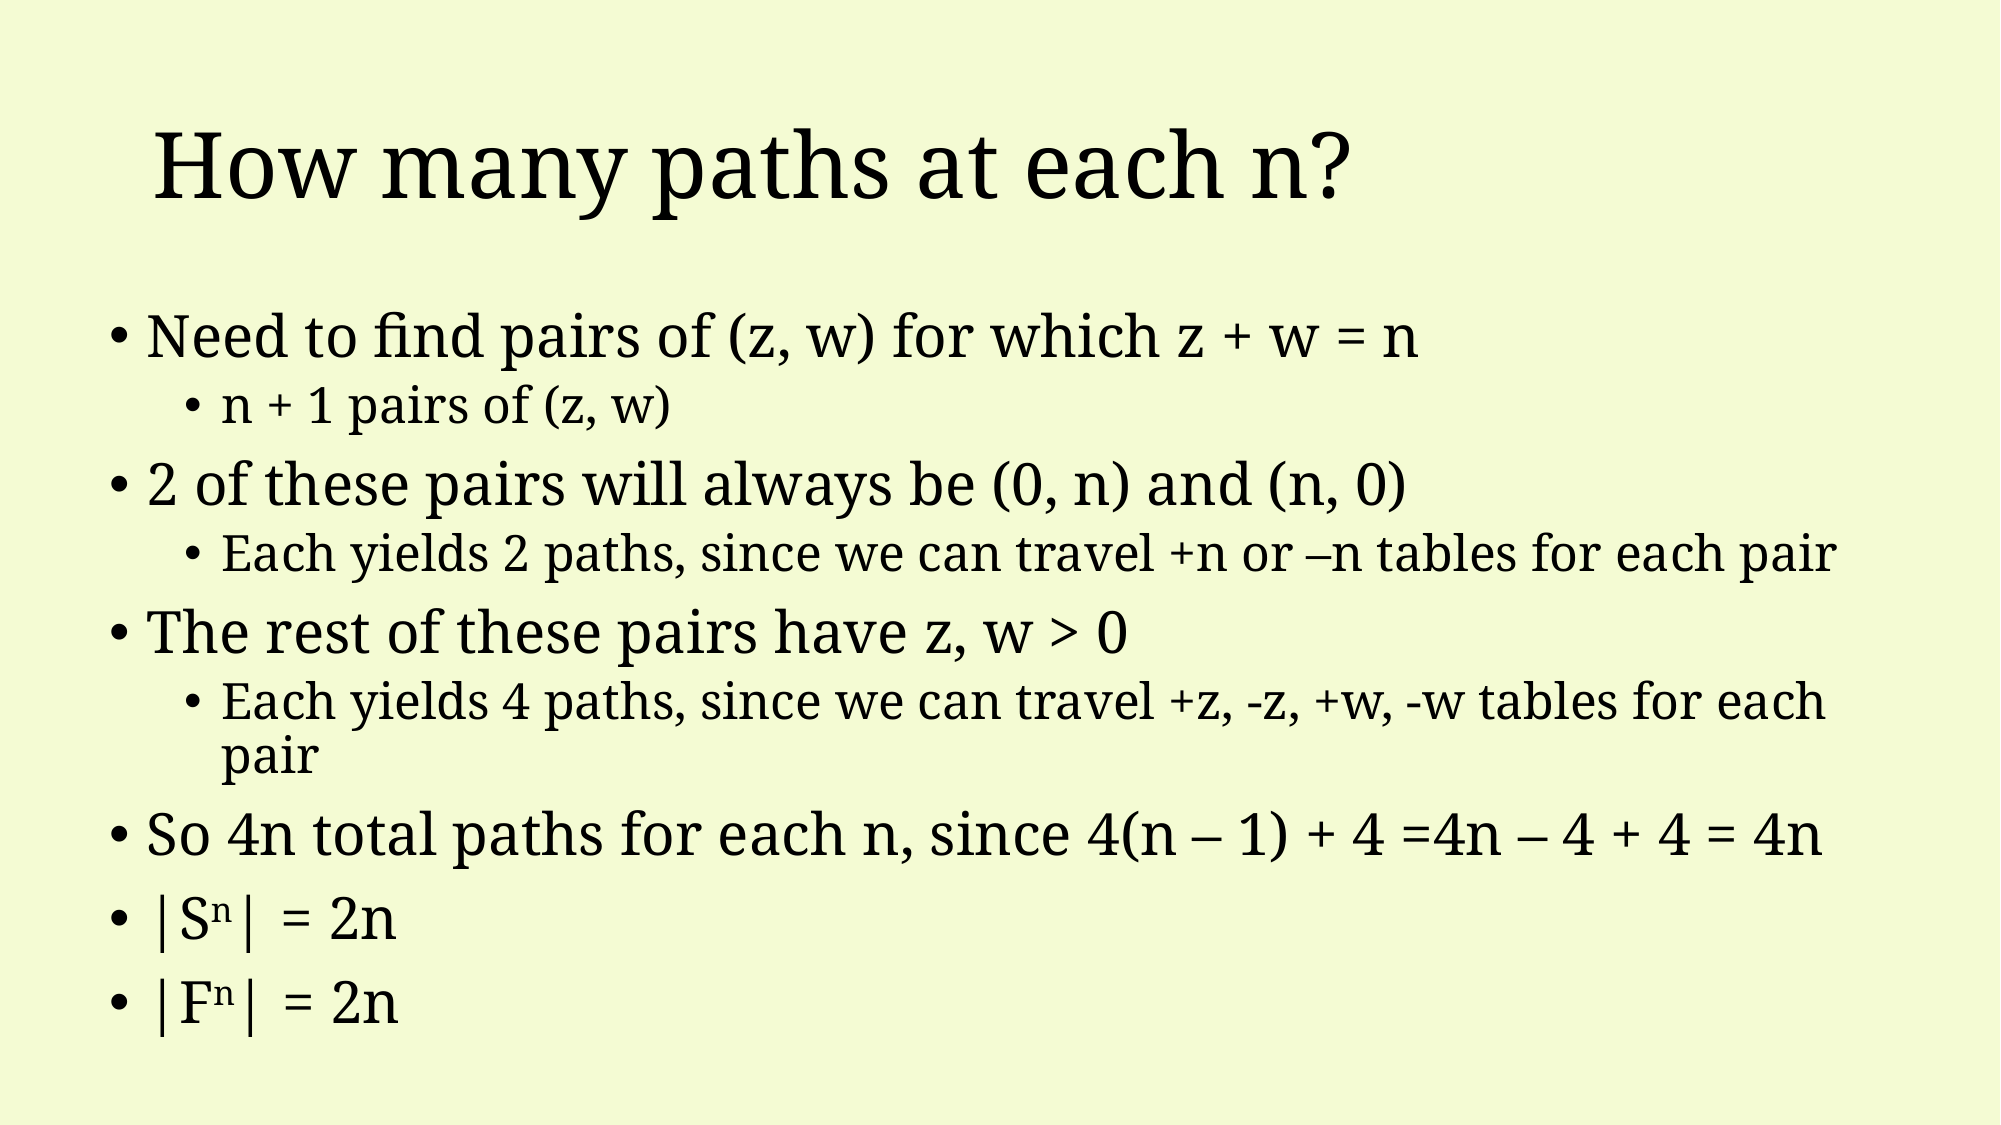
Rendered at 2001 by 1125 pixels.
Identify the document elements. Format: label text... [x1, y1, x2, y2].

title How many paths at each n? [137, 59, 1863, 278]
list Need to find pairs of (z, w) for which z + w = n n + 1 pairs of (z, w) 2 of these pairs will always be (0, n) and (n, 0) Each yields 2 paths, since we can travel +n or –n tables for each pair The rest of these pairs have z, w > 0 Each yields 4 paths, since we can travel +z, -z, +w, -w tables for each pair So 4n total paths for each n, since 4(n – 1) + 4 =4n – 4 + 4 = 4n |Sn| = 2n |Fn| = 2n [94, 299, 1863, 1014]
